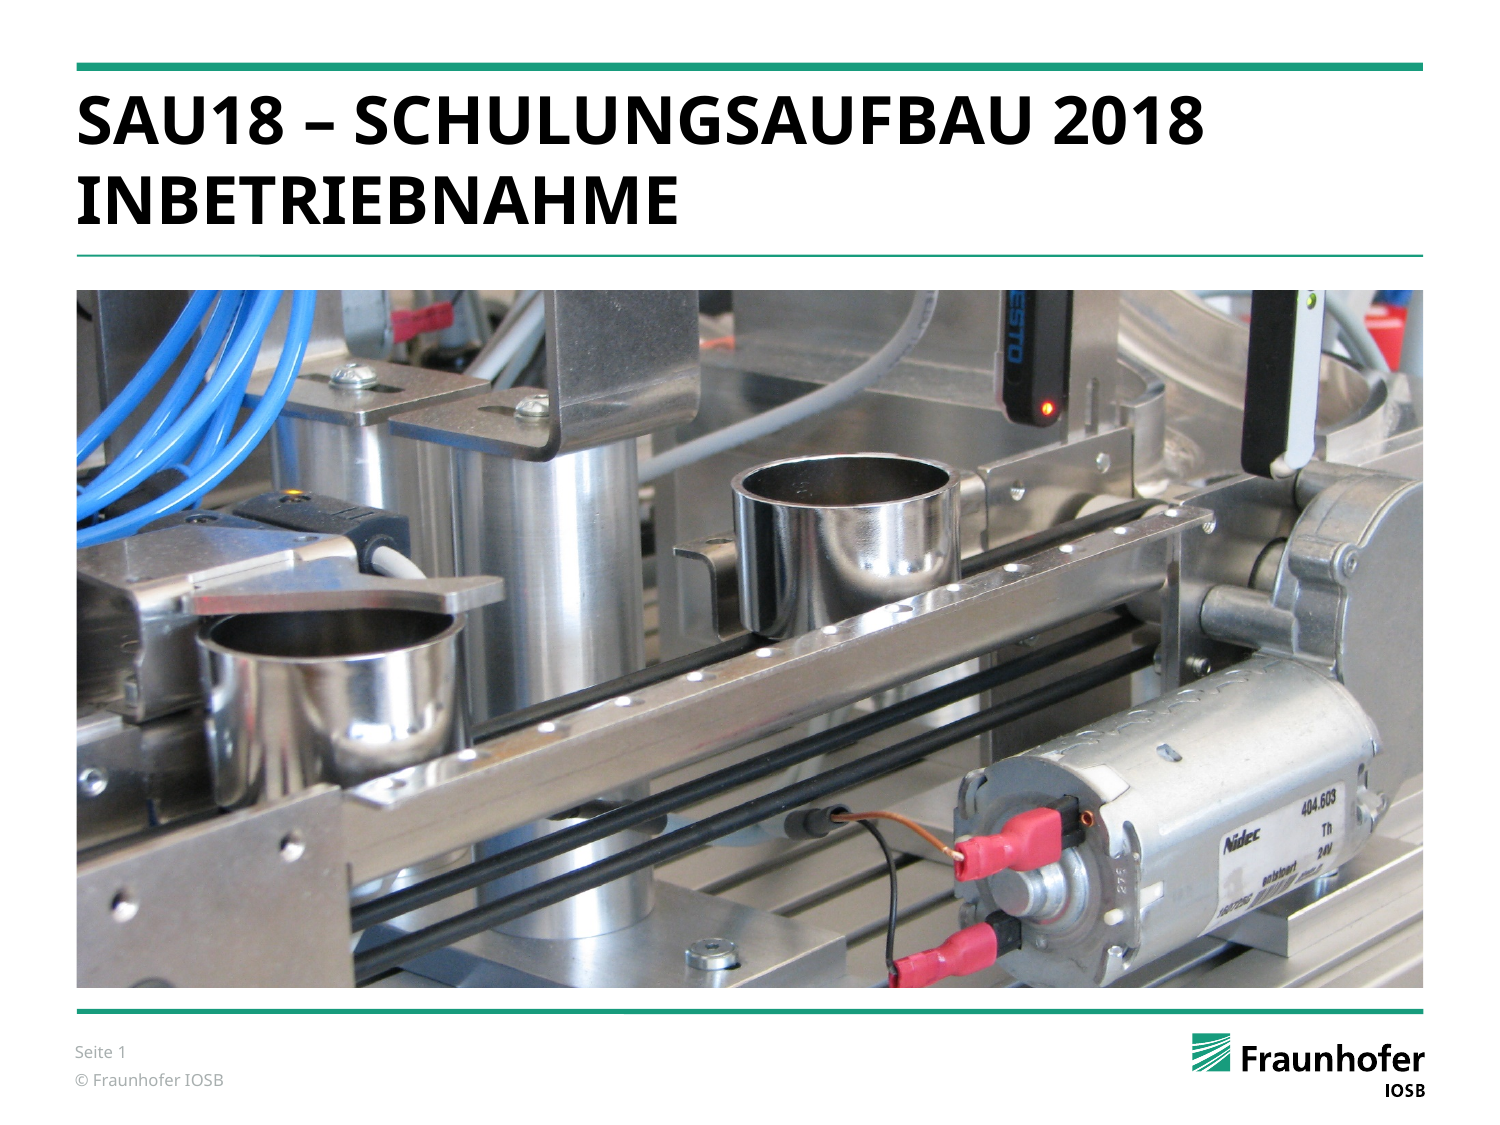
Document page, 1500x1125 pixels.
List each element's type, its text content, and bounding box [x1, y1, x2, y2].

picture [76, 290, 1424, 988]
slide_number Seite 1 [74, 1041, 370, 1062]
title SAU18 – Schulungsaufbau 2018 Inbetriebnahme [76, 78, 1423, 244]
